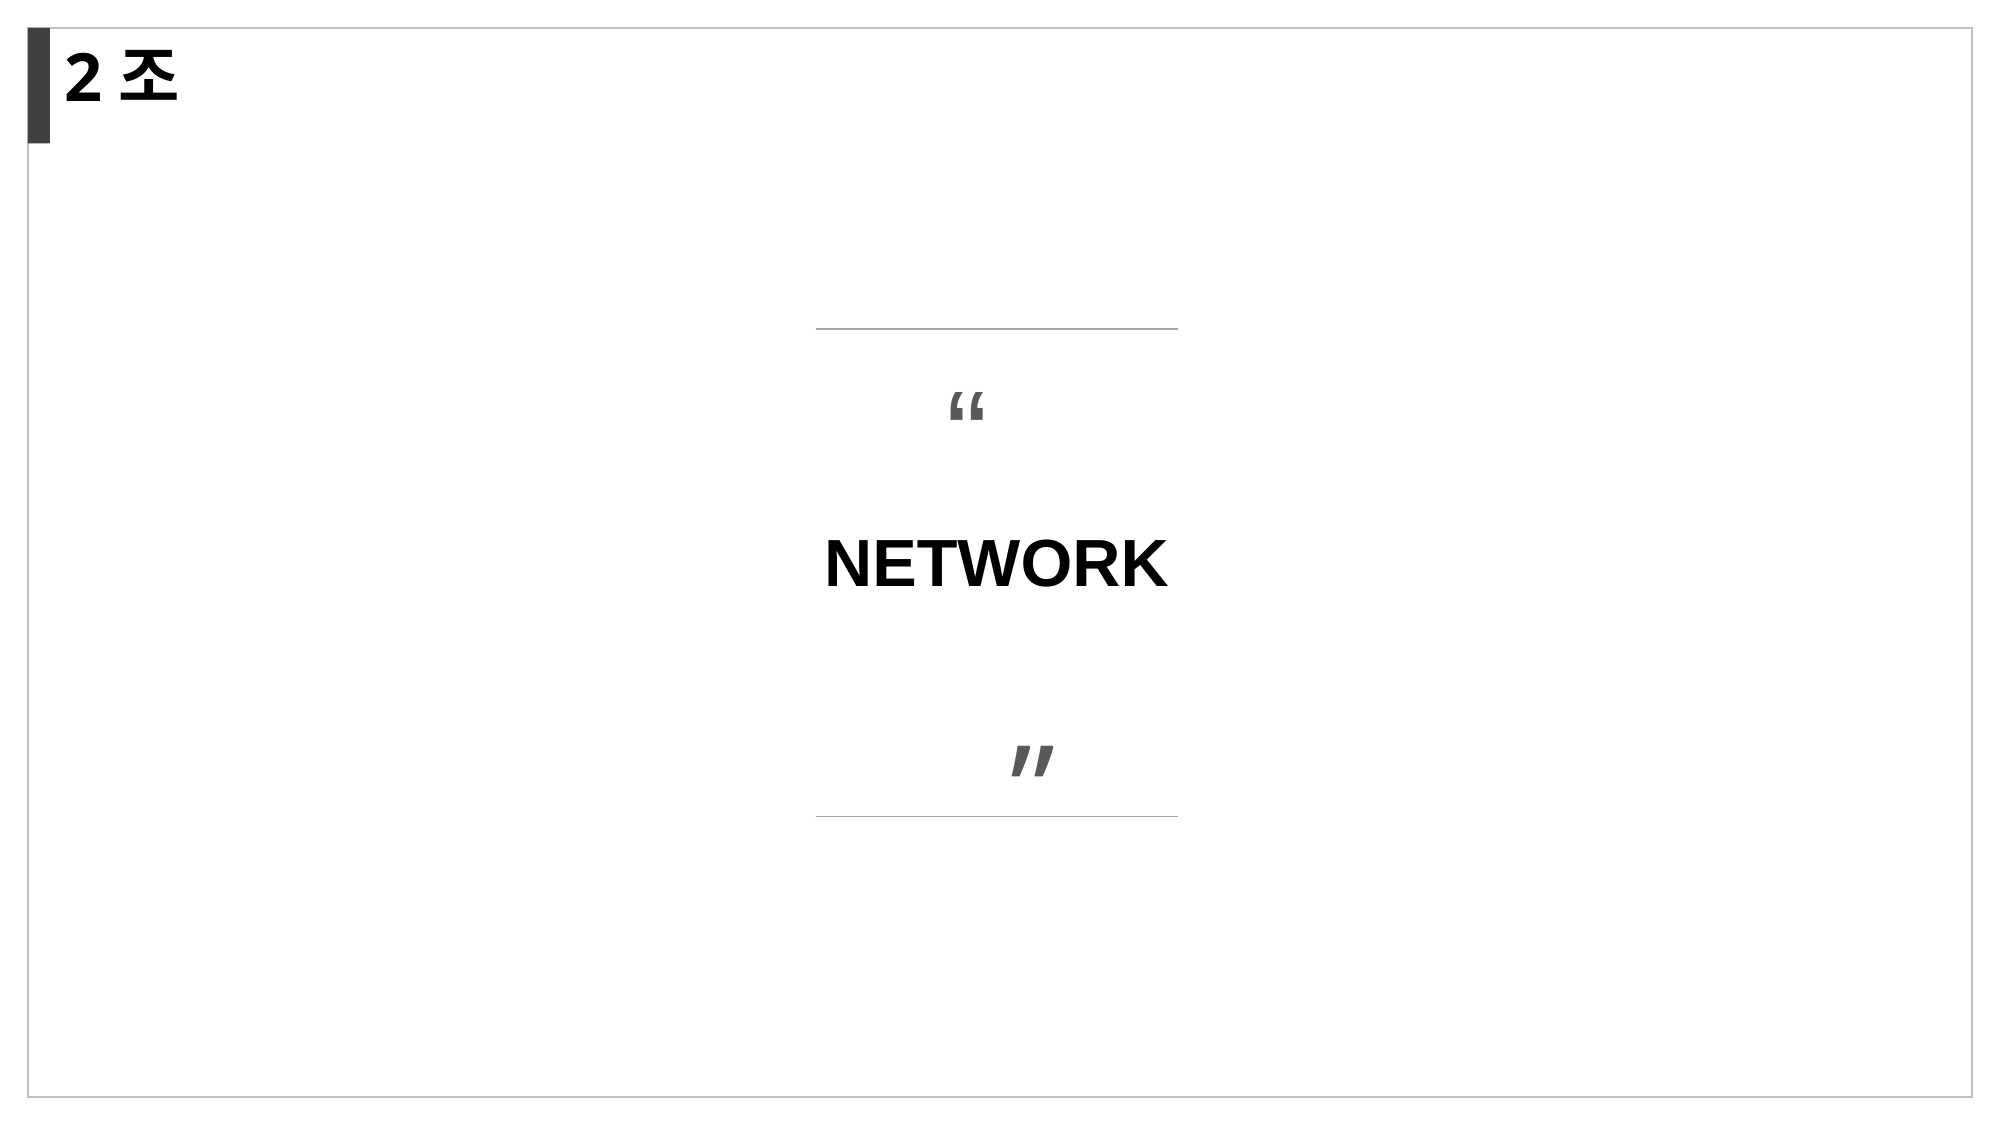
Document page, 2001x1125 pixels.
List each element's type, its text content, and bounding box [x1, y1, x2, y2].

text_box [27, 27, 51, 144]
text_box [643, 329, 1357, 871]
text_box [27, 27, 1973, 1098]
text_box 2조 [49, 27, 847, 123]
